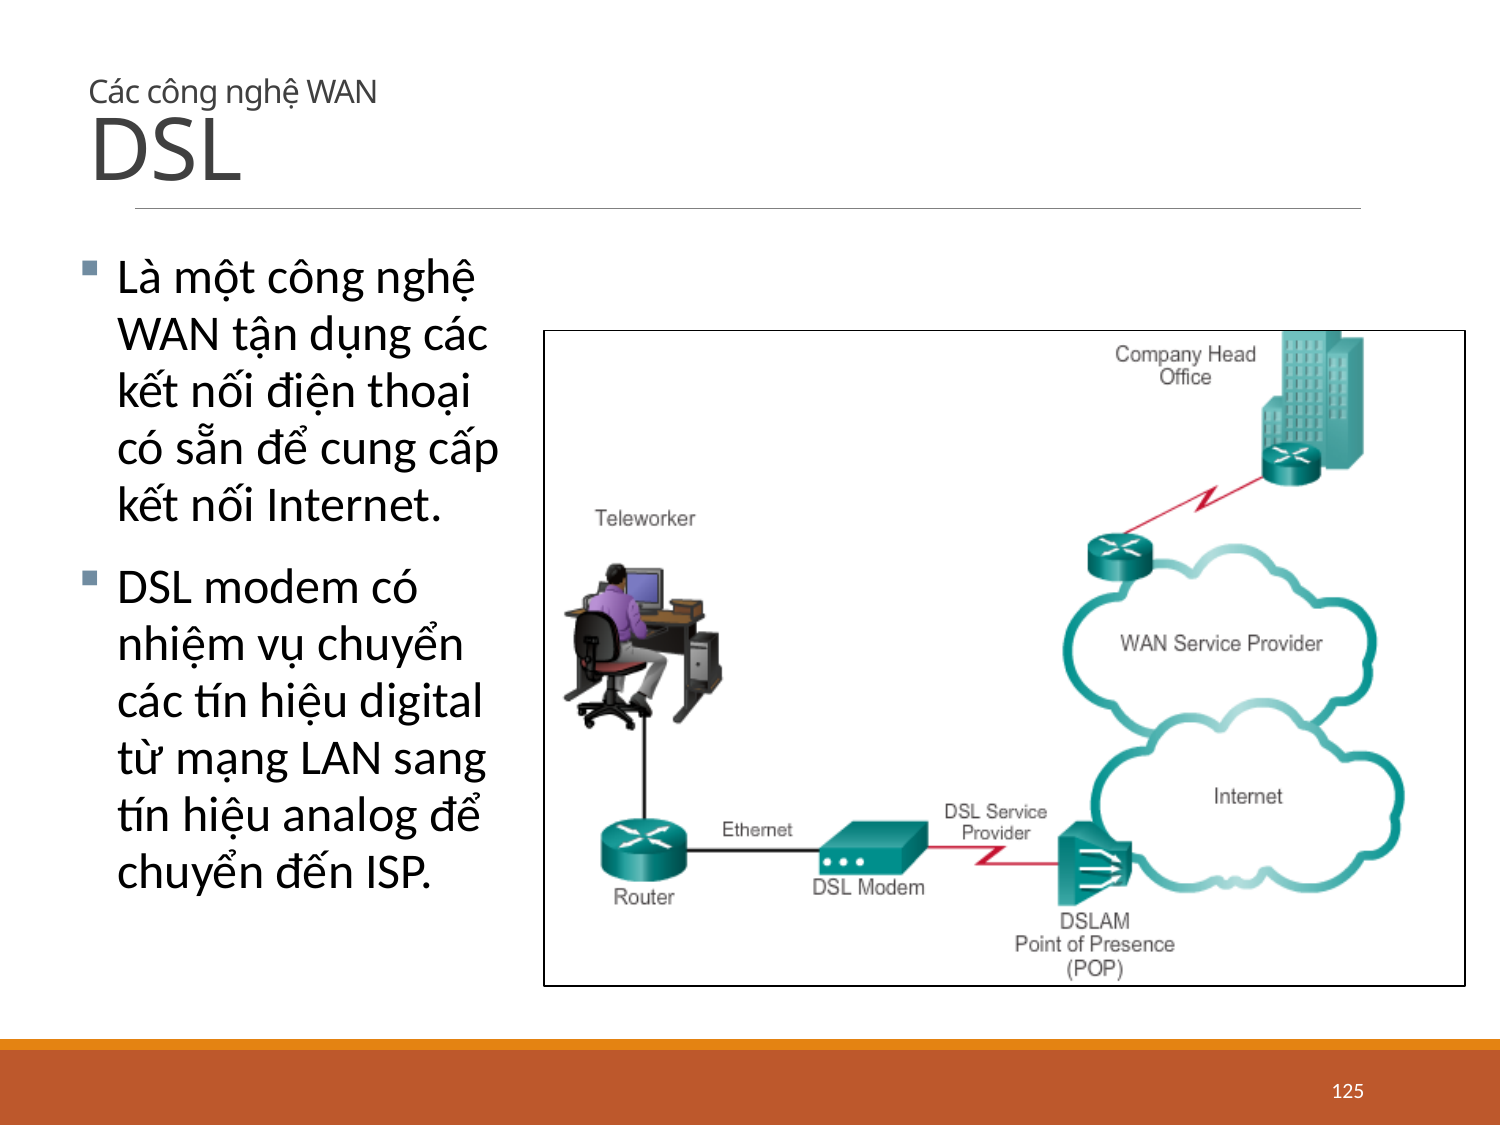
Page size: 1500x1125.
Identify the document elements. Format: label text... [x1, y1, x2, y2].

title Các công nghệ WAN DSL [73, 68, 1410, 206]
slide_number 125 [1218, 1059, 1380, 1120]
text_box Là một công nghệ WAN tận dụng các kết nối điện thoại có sẵn để cung cấp kết nối Internet. DSL modem có nhiệm vụ chuyển các tín hiệu digital từ mạng LAN sang tín hiệu analog để chuyển đến ISP. [63, 240, 545, 907]
picture [544, 330, 1465, 986]
